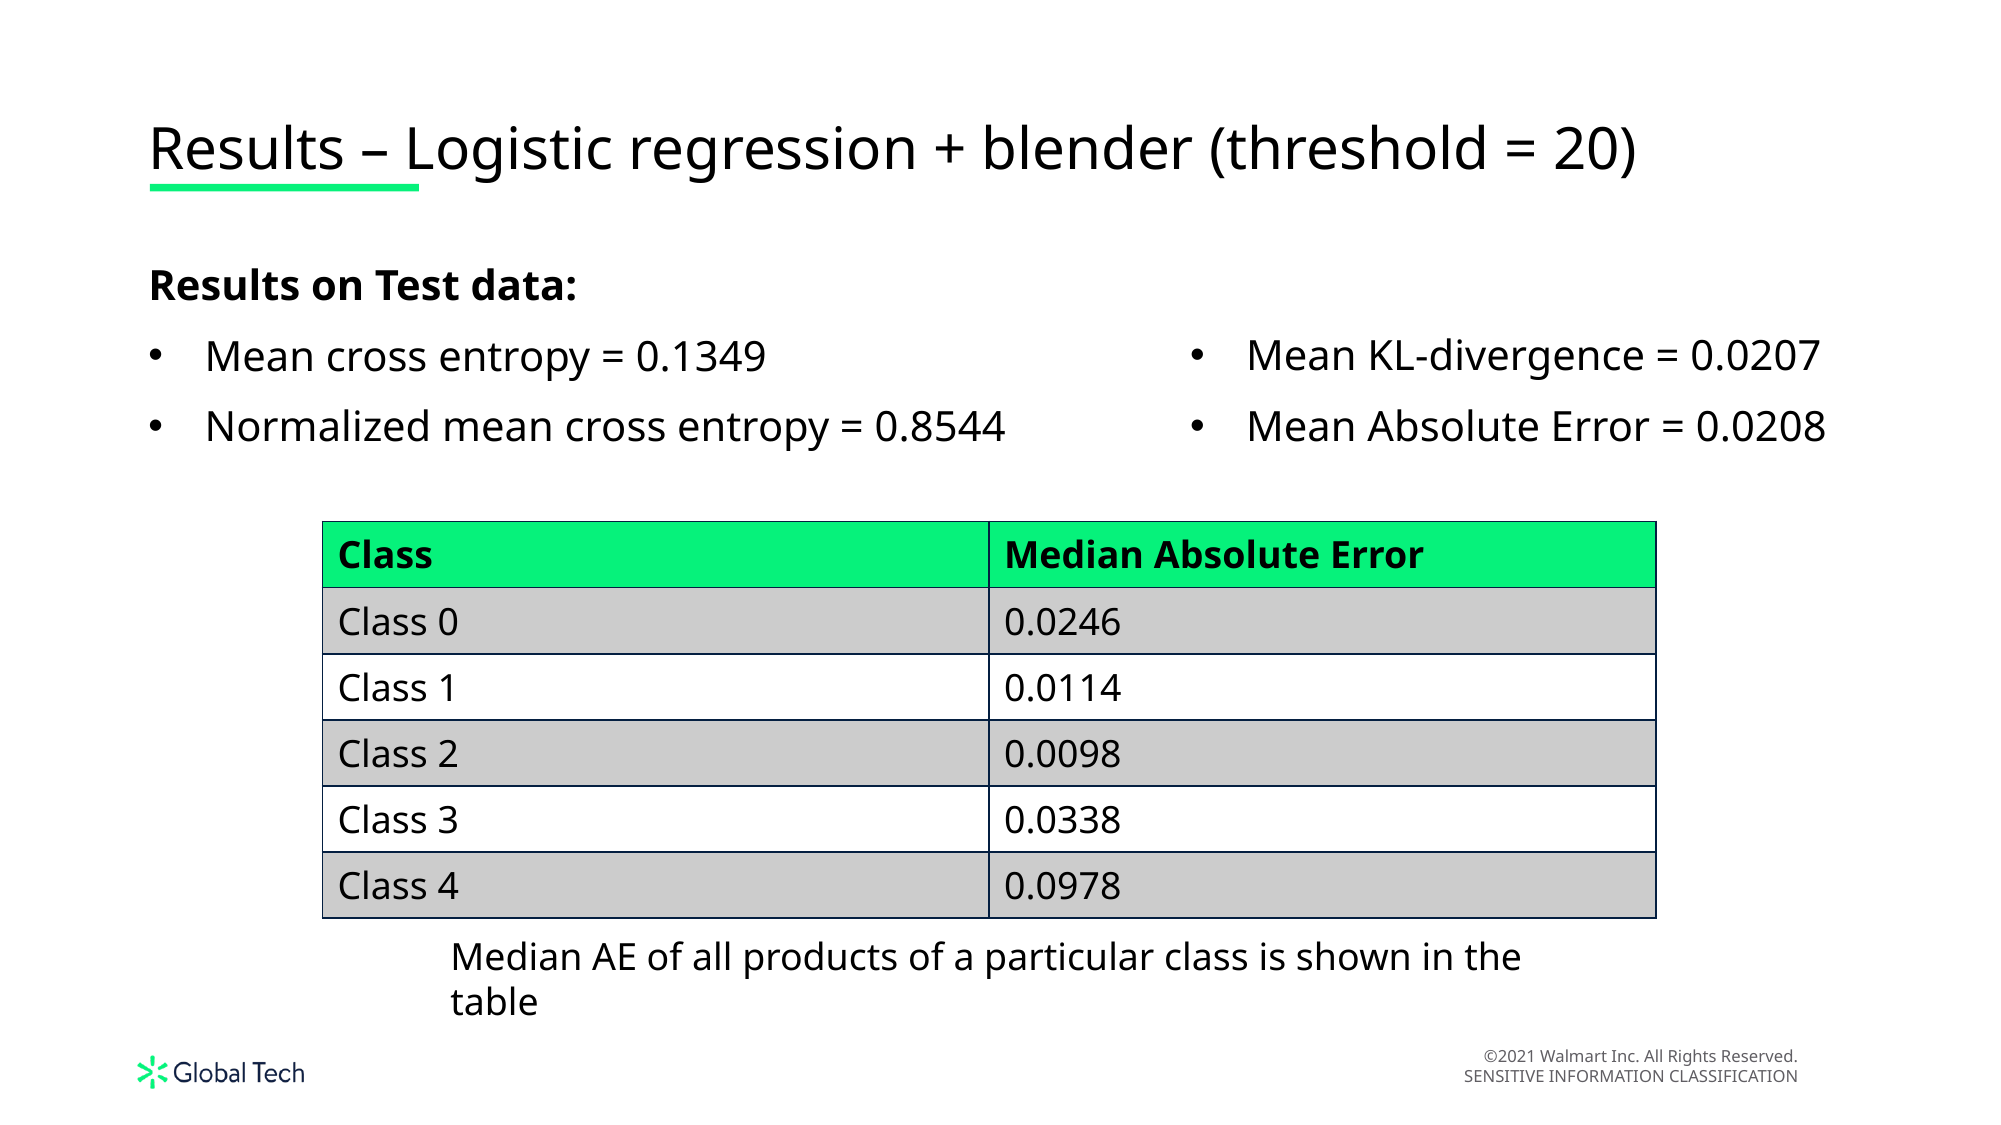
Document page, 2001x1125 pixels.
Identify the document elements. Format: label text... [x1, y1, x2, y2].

table_cell 0.0338 [990, 787, 1655, 851]
text_box Mean KL-divergence = 0.0207 Mean Absolute Error = 0.0208 [1175, 250, 1845, 761]
table_cell Class 4 [323, 853, 988, 917]
table_cell Class 3 [323, 787, 988, 851]
table_cell Class 0 [323, 588, 988, 653]
table_cell 0.0978 [990, 853, 1655, 917]
list Results on Test data: Mean cross entropy = 0.1349 Normalized mean cross entropy = 0.8544 [133, 250, 1846, 932]
table_cell Class 1 [323, 655, 988, 719]
table_cell 0.0098 [990, 721, 1655, 785]
table_cell Class 2 [323, 721, 988, 785]
table_cell 0.0114 [990, 655, 1655, 719]
table_header Median Absolute Error [990, 522, 1655, 587]
table_cell 0.0246 [990, 588, 1655, 653]
table_header Class [323, 522, 988, 587]
picture [137, 1055, 304, 1089]
list Results – Logistic regression + blender (threshold = 20) [133, 103, 1846, 190]
text_box Median AE of all products of a particular class is shown in the table [435, 925, 1543, 1031]
